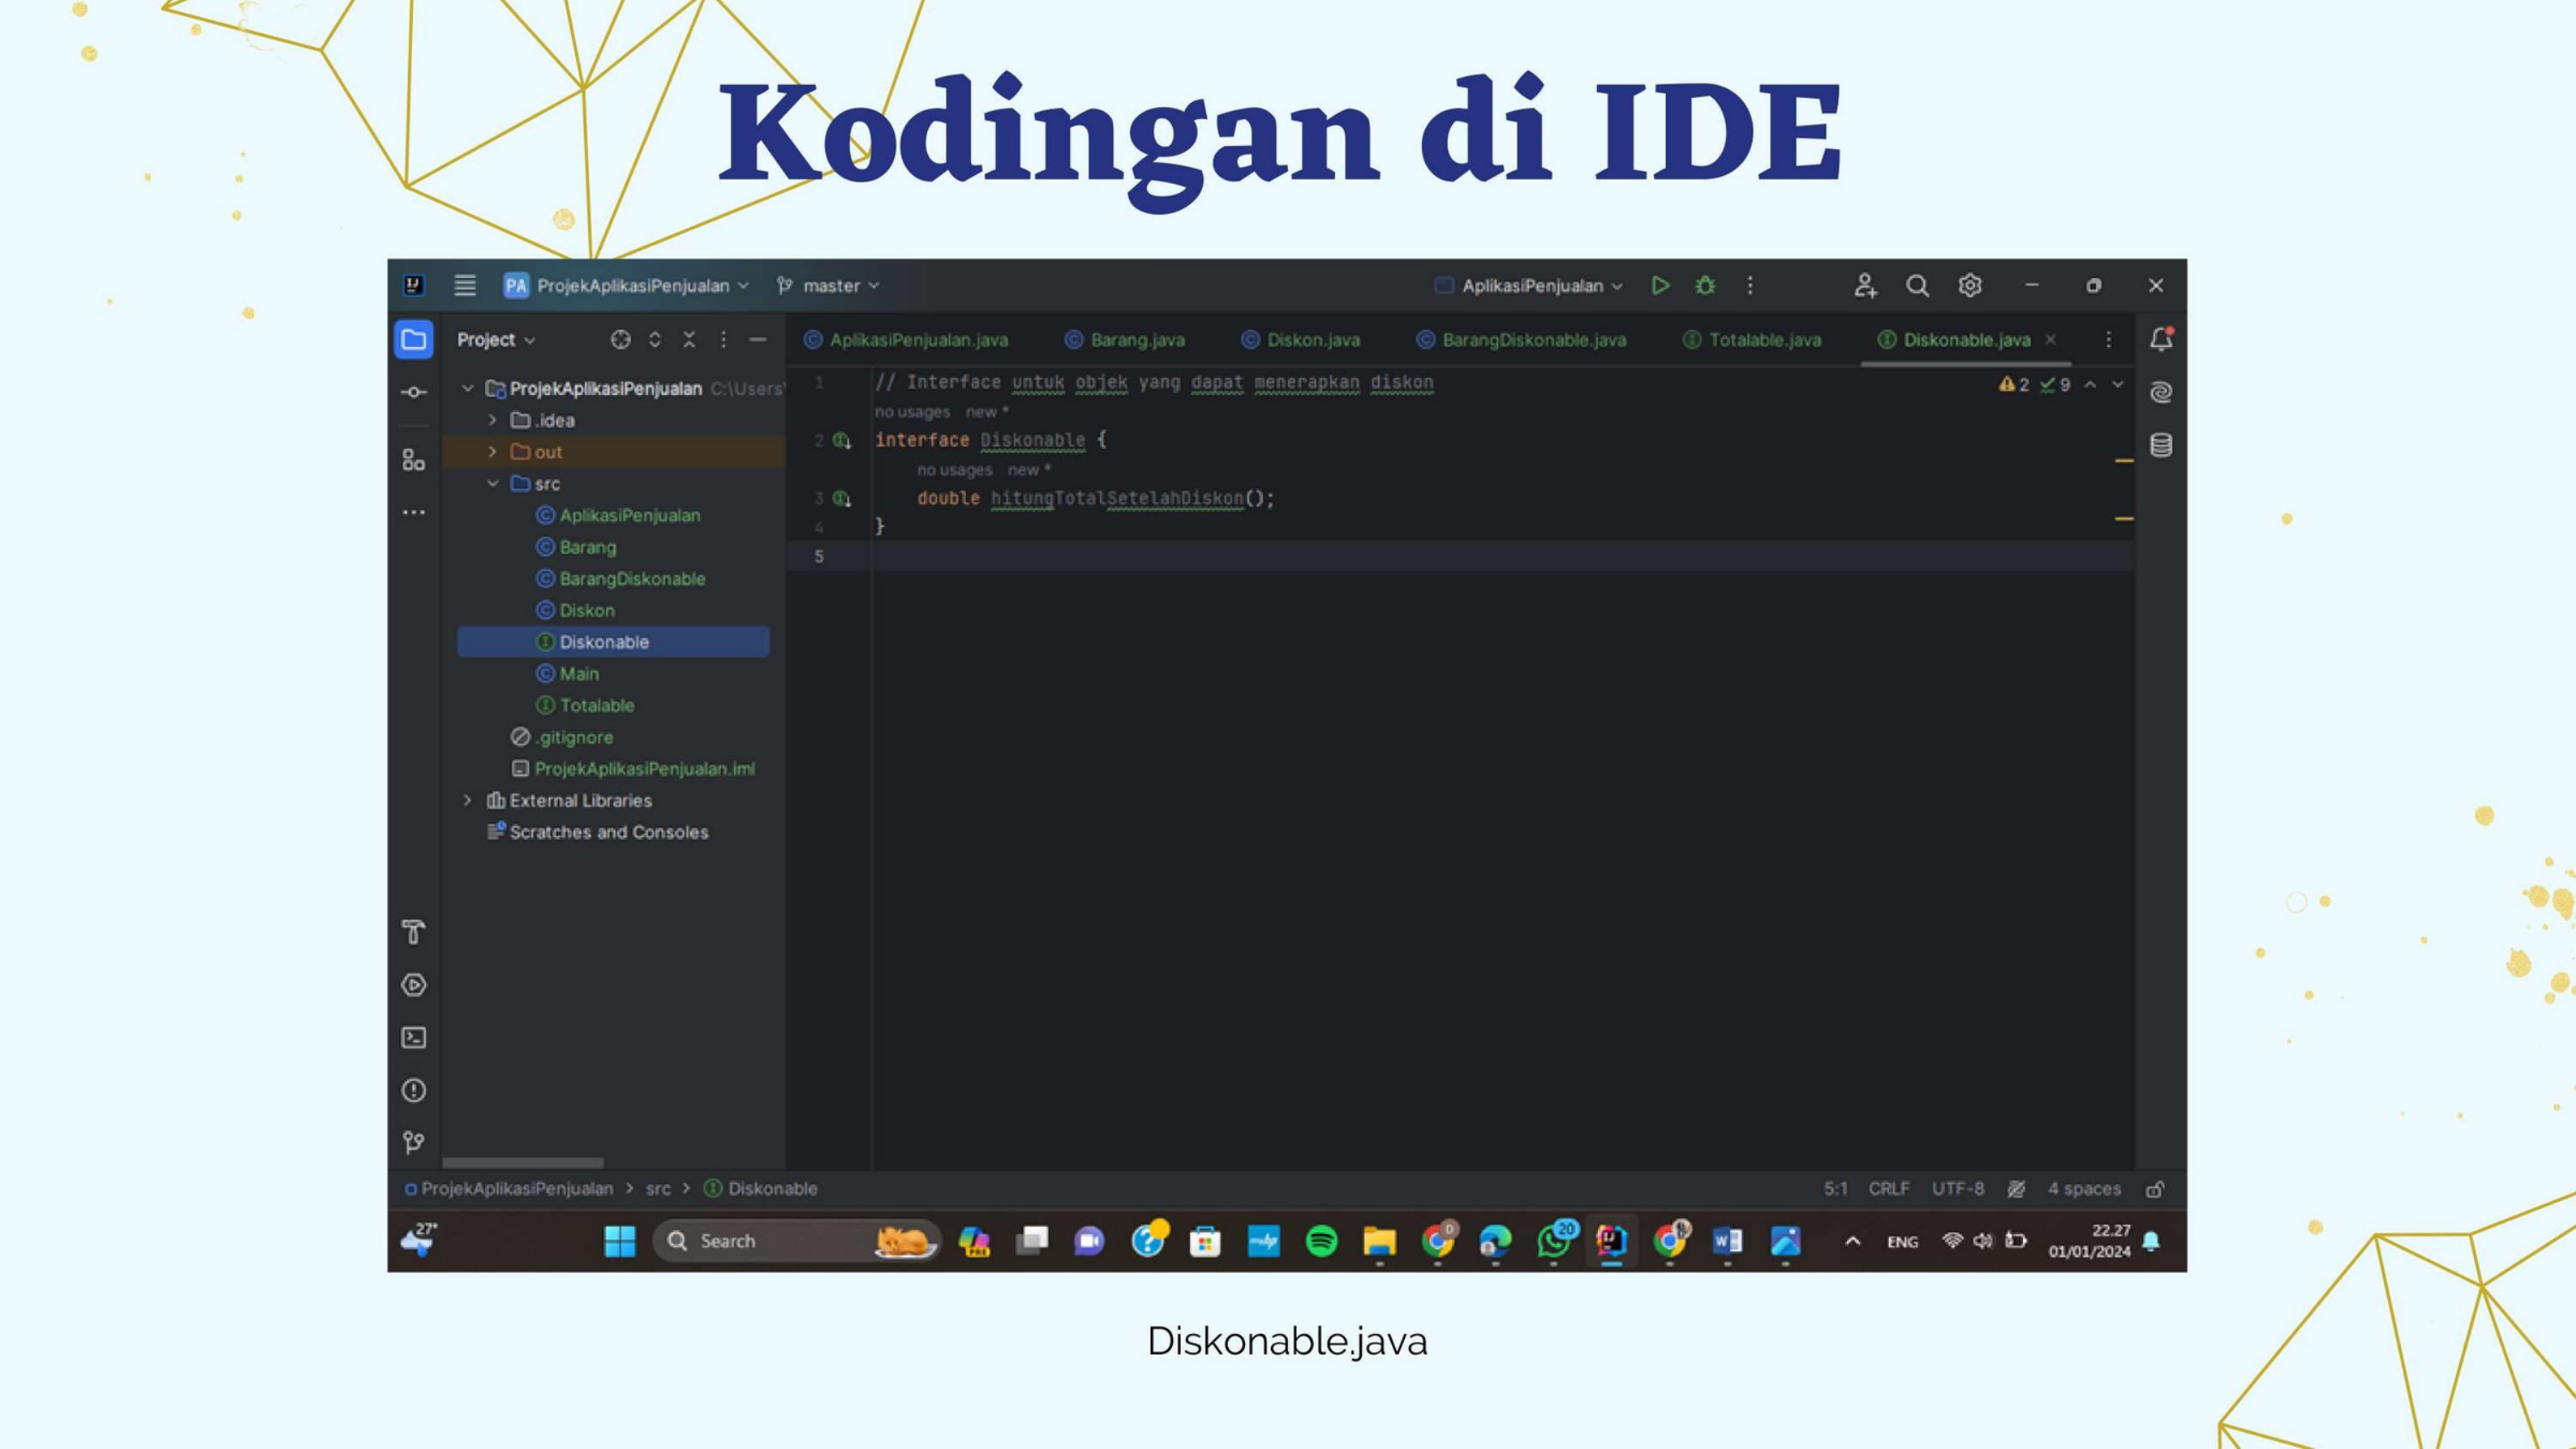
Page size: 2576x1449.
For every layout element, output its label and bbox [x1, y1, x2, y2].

text_box [0, 0, 2576, 1449]
